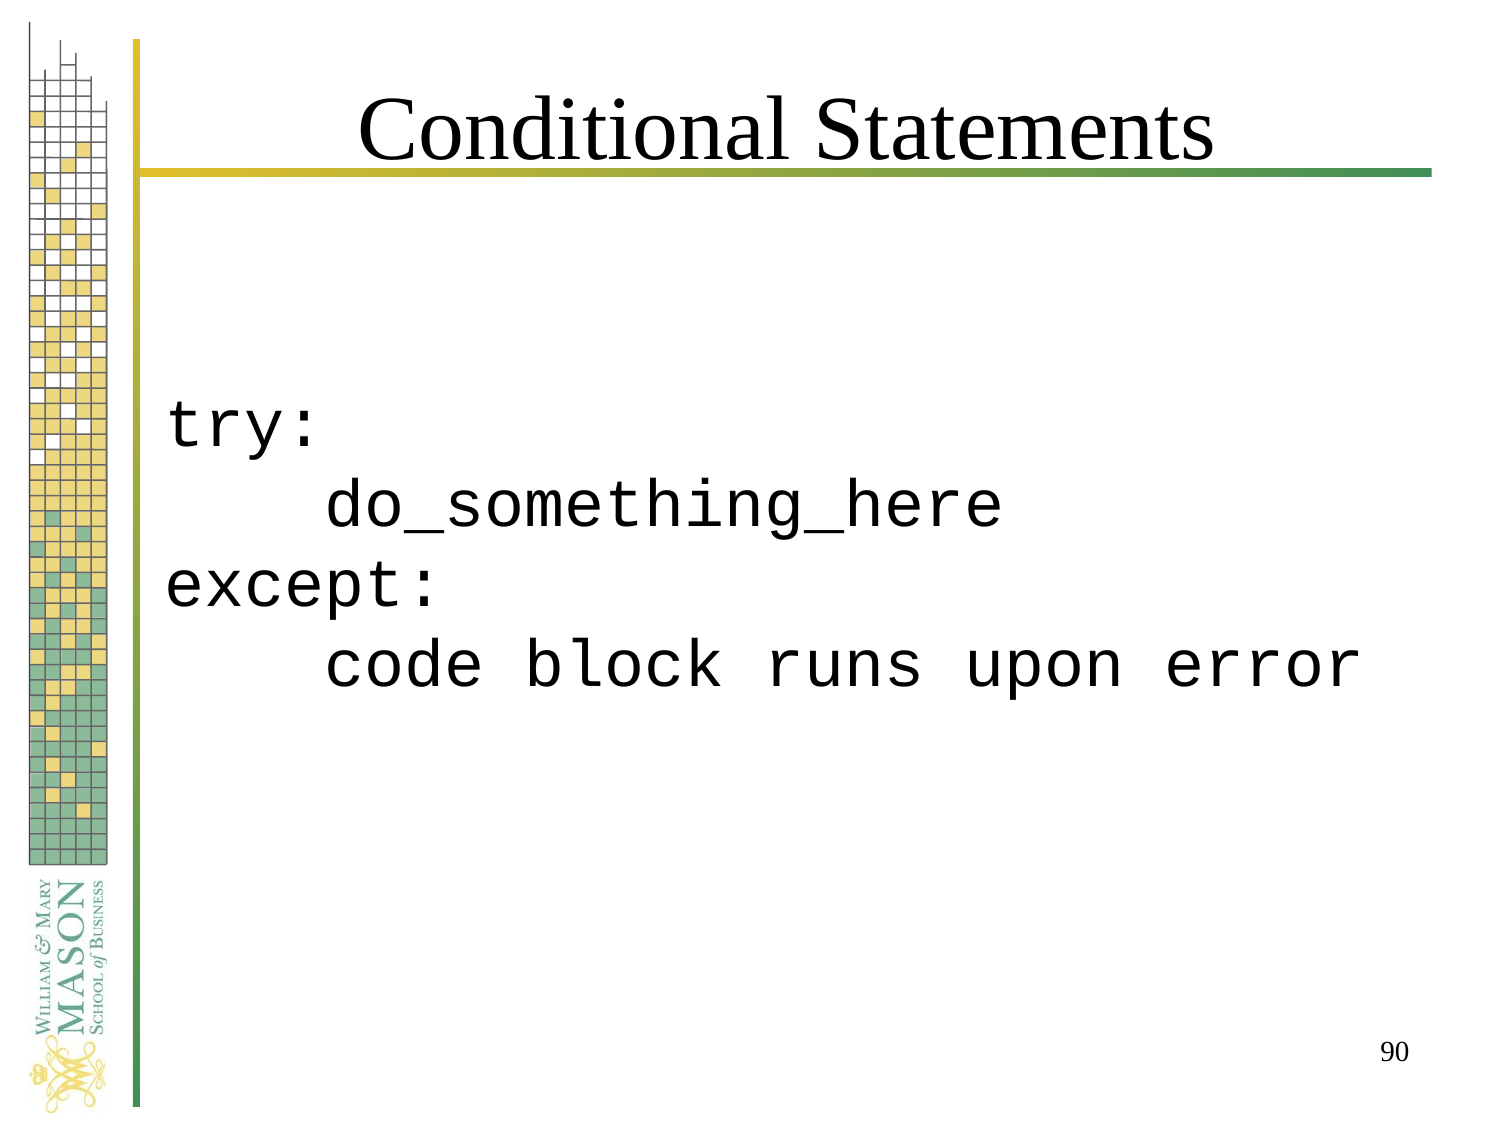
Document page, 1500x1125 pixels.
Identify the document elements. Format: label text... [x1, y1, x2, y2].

title Conditional Statements [150, 45, 1425, 200]
title Naming Variables [29, 879, 107, 1113]
slide_number 90 [1048, 1024, 1426, 1103]
text_box try: do_something_here except: code block runs upon error [149, 372, 1500, 708]
